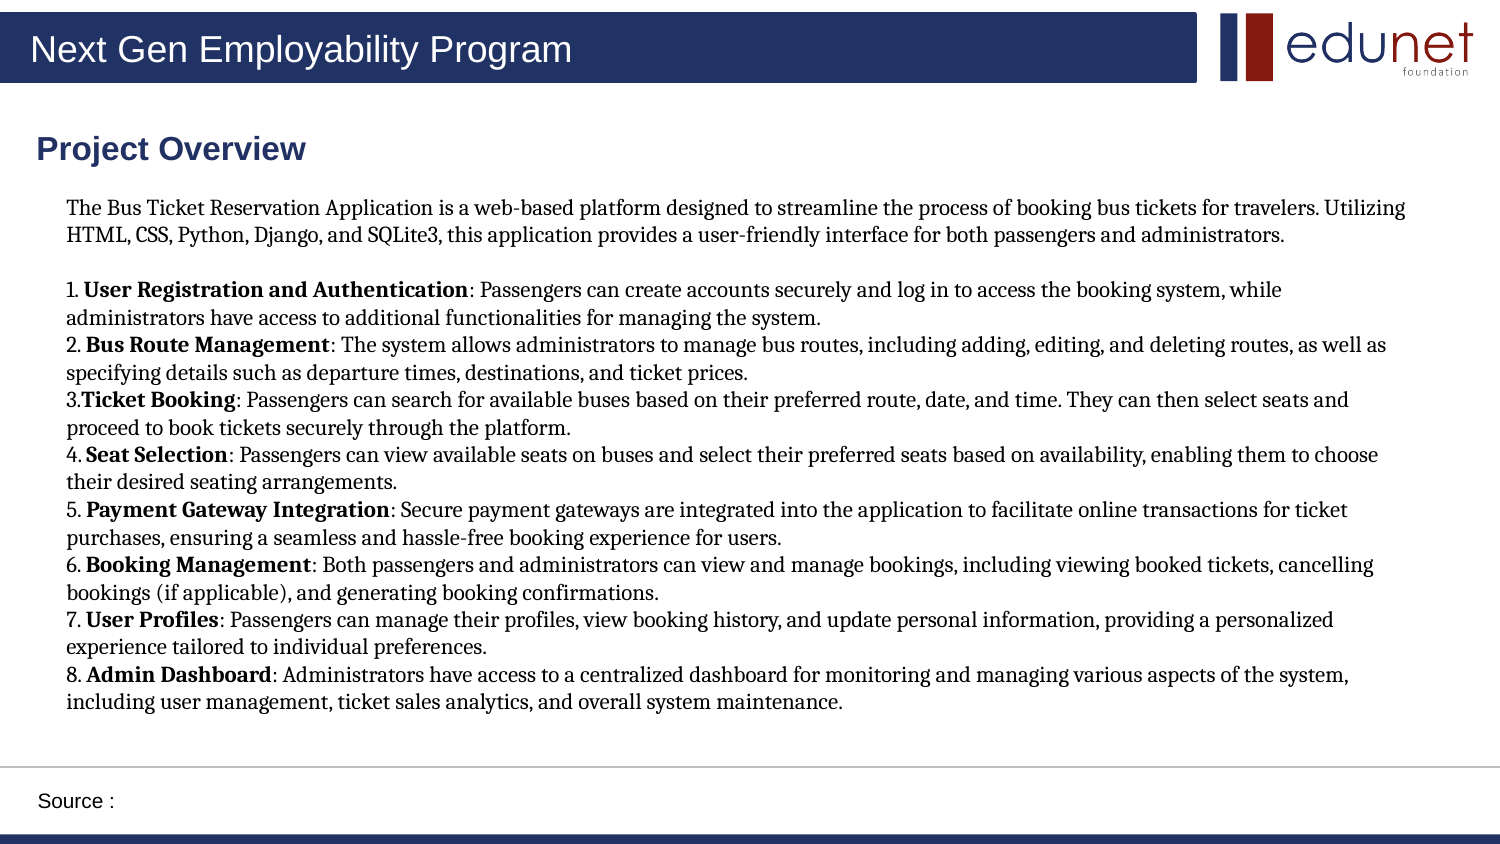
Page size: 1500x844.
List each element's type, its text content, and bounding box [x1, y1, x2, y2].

text_box The Bus Ticket Reservation Application is a web-based platform designed to streamline the process of booking bus tickets for travelers. Utilizing HTML, CSS, Python, Django, and SQLite3, this application provides a user-friendly interface for both passengers and administrators. 1. User Registration and Authentication: Passengers can create accounts securely and log in to access the booking system, while administrators have access to additional functionalities for managing the system. 2. Bus Route Management: The system allows administrators to manage bus routes, including adding, editing, and deleting routes, as well as specifying details such as departure times, destinations, and ticket prices. 3.Ticket Booking: Passengers can search for available buses based on their preferred route, date, and time. They can then select seats and proceed to book tickets securely through the platform. 4. Seat Selection: Passengers can view available seats on buses and select their preferred seats based on availability, enabling them to choose their desired seating arrangements. 5. Payment Gateway Integration: Secure payment gateways are integrated into the application to facilitate online transactions for ticket purchases, ensuring a seamless and hassle-free booking experience for users. 6. Booking Management: Both passengers and administrators can view and manage bookings, including viewing booked tickets, cancelling bookings (if applicable), and generating booking confirmations. 7. User Profiles: Passengers can manage their profiles, view booking history, and update personal information, providing a personalized experience tailored to individual preferences. 8. Admin Dashboard: Administrators have access to a centralized dashboard for monitoring and managing various aspects of the system, including user management, ticket sales analytics, and overall system maintenance. [51, 185, 1426, 747]
title Project Overview [21, 111, 504, 165]
text_box Source : [22, 776, 139, 826]
picture [1279, 14, 1482, 83]
